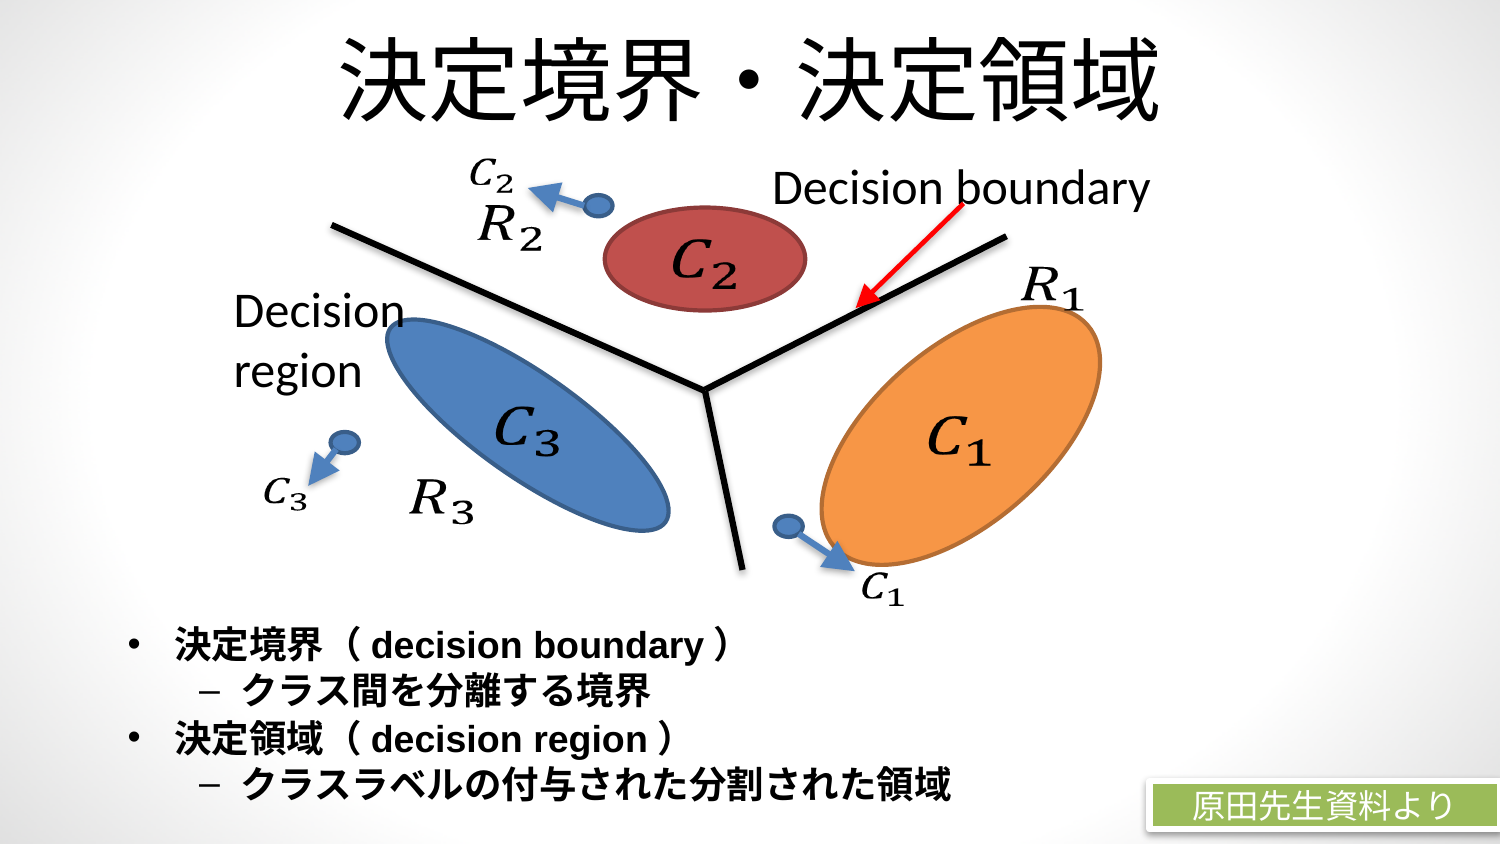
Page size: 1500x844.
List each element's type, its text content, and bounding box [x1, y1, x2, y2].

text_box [218, 146, 1171, 609]
title 決定境界・決定領域 [103, 26, 1397, 129]
picture [0, 0, 1500, 844]
list 決定境界（decision boundary） クラス間を分離する境界 決定領域（decision region） クラスラベルの付与された分割された領域 [103, 622, 1397, 820]
text_box 原田先生資料より [1149, 781, 1500, 830]
